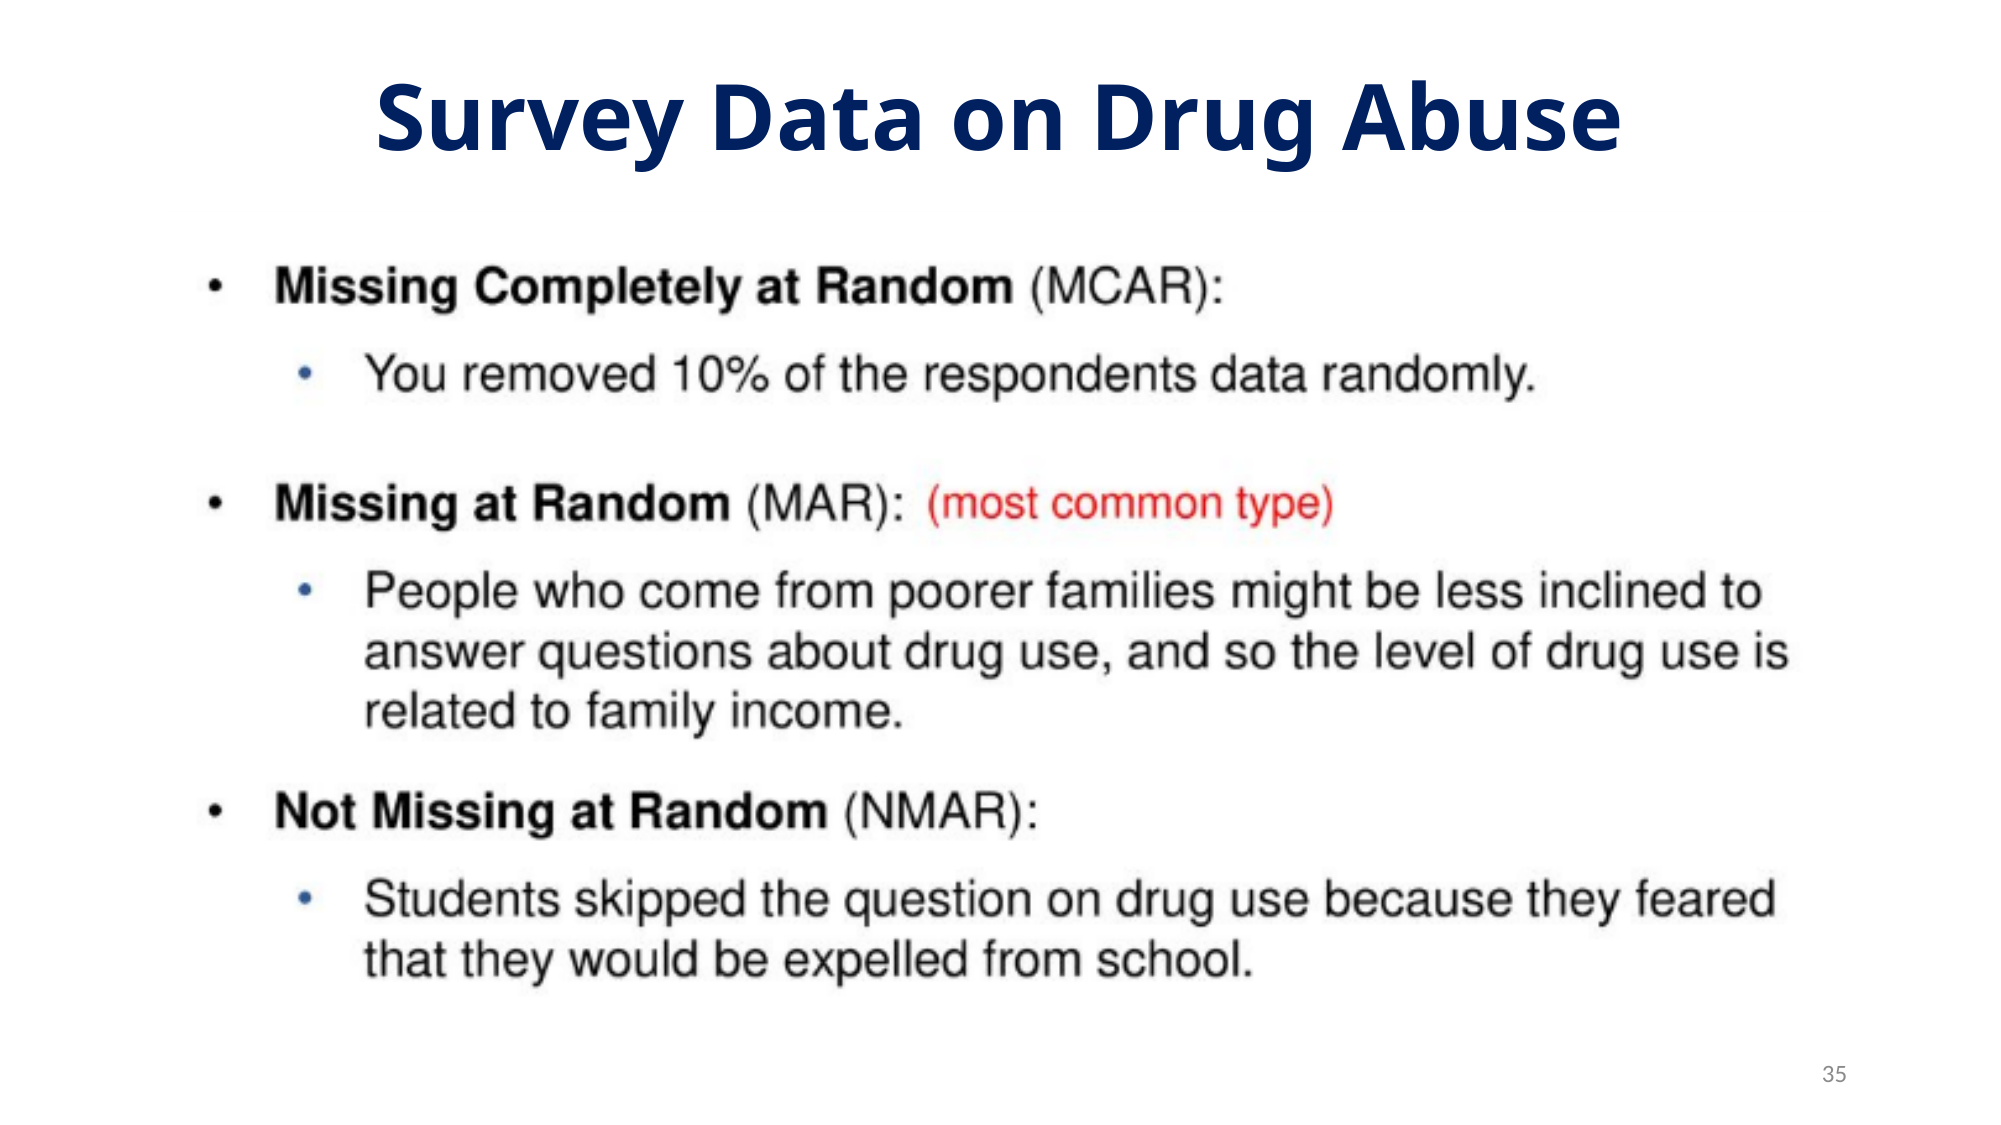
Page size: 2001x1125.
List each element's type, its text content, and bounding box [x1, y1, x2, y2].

picture [168, 210, 1832, 1014]
title Survey Data on Drug Abuse [137, 59, 1863, 182]
slide_number 35 [1412, 1042, 1863, 1103]
